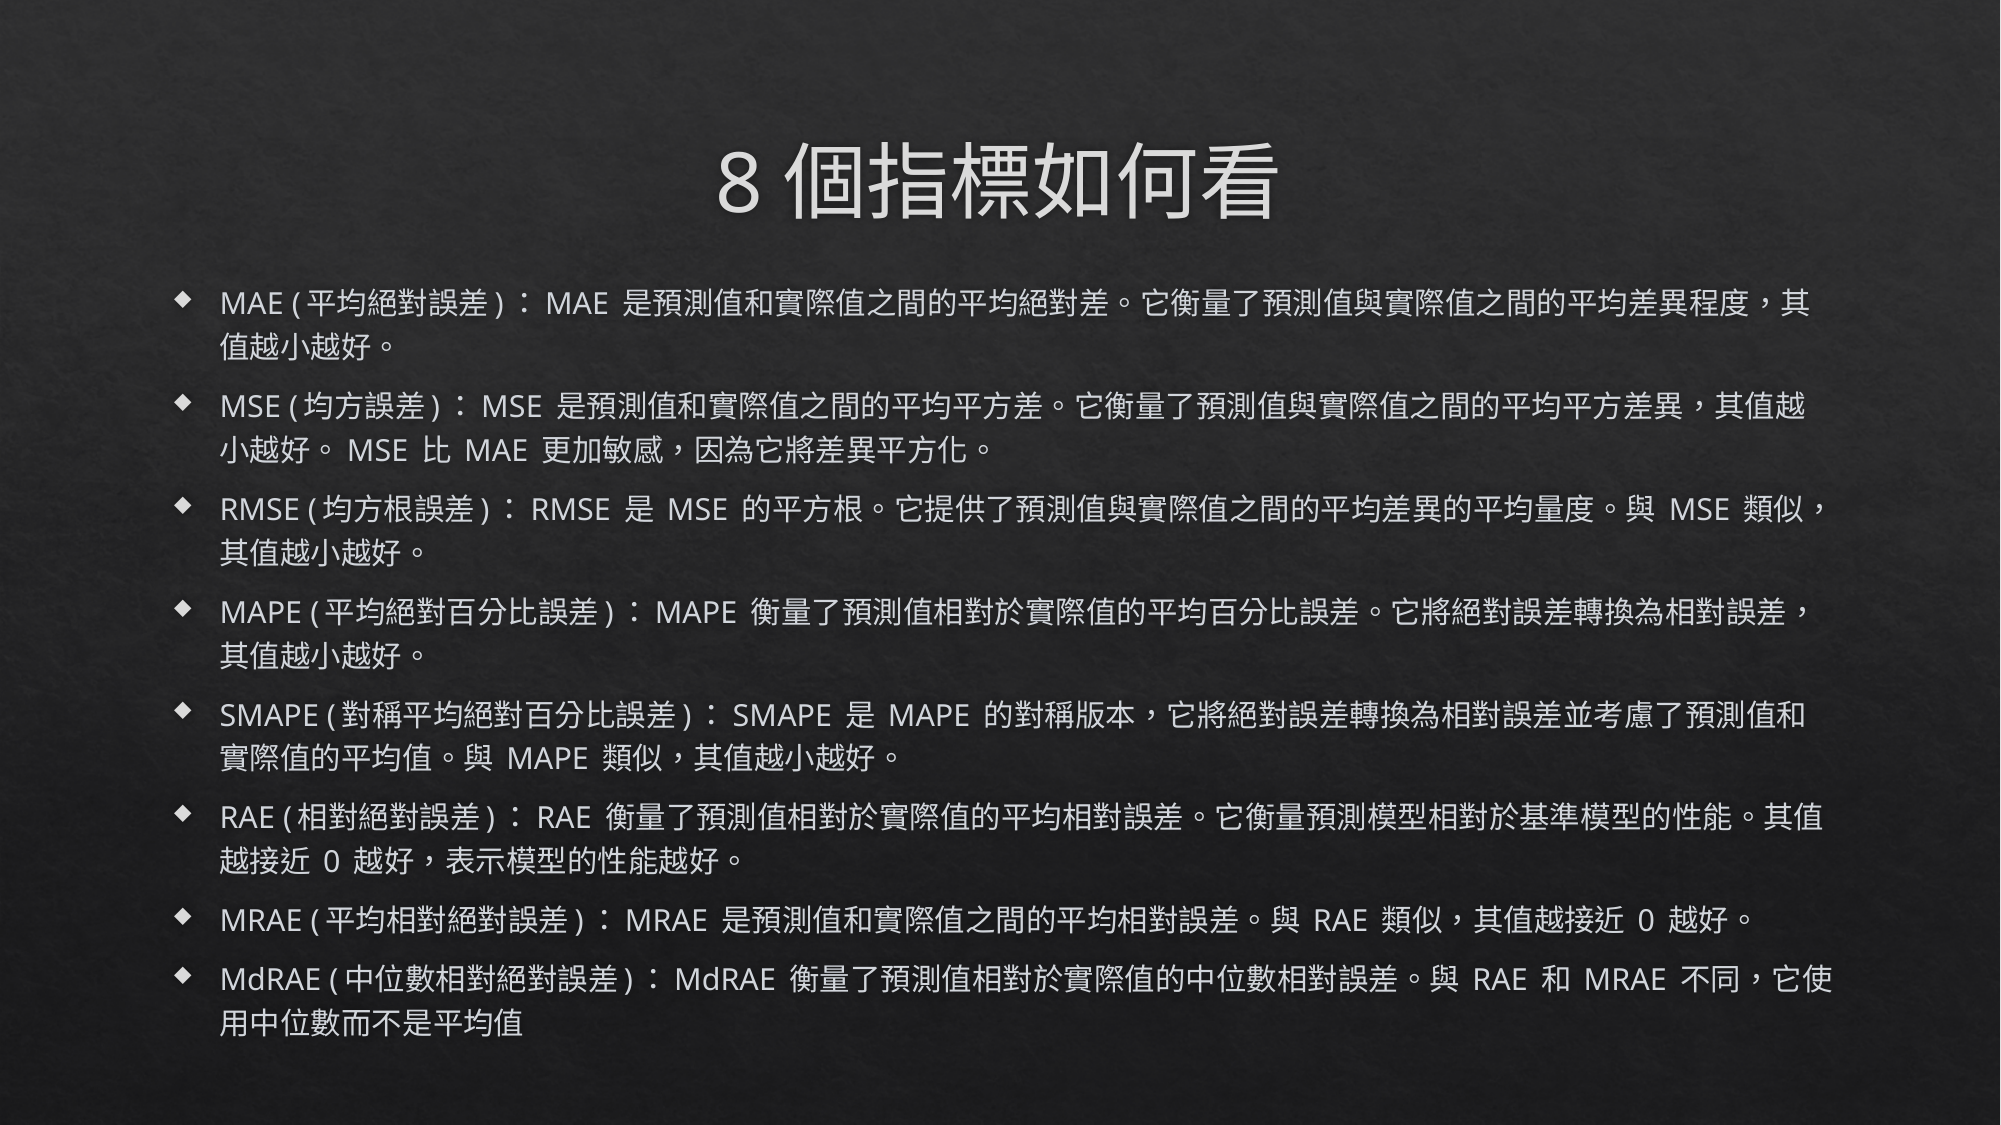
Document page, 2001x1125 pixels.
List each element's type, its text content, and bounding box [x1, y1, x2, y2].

title 8個指標如何看 [149, 99, 1849, 260]
list MAE (平均絕對誤差)：MAE 是預測值和實際值之間的平均絕對差。它衡量了預測值與實際值之間的平均差異程度，其值越小越好。 MSE (均方誤差)：MSE 是預測值和實際值之間的平均平方差。它衡量了預測值與實際值之間的平均平方差異，其值越小越好。MSE 比 MAE 更加敏感，因為它將差異平方化。 RMSE (均方根誤差)：RMSE 是 MSE 的平方根。它提供了預測值與實際值之間的平均差異的平均量度。與 MSE 類似，其值越小越好。 MAPE (平均絕對百分比誤差)：MAPE 衡量了預測值相對於實際值的平均百分比誤差。它將絕對誤差轉換為相對誤差，其值越小越好。 SMAPE (對稱平均絕對百分比誤差)：SMAPE 是 MAPE 的對稱版本，它將絕對誤差轉換為相對誤差並考慮了預測值和實際值的平均值。與 MAPE 類似，其值越小越好。 RAE (相對絕對誤差)：RAE 衡量了預測值相對於實際值的平均相對誤差。它衡量預測模型相對於基準模型的性能。其值越接近 0 越好，表示模型的性能越好。 MRAE (平均相對絕對誤差)：MRAE 是預測值和實際值之間的平均相對誤差。與 RAE 類似，其值越接近 0 越好。 MdRAE (中位數相對絕對誤差)：MdRAE 衡量了預測值相對於實際值的中位數相對誤差。與 RAE 和 MRAE 不同，它使用中位數而不是平均值 [151, 269, 1851, 1058]
